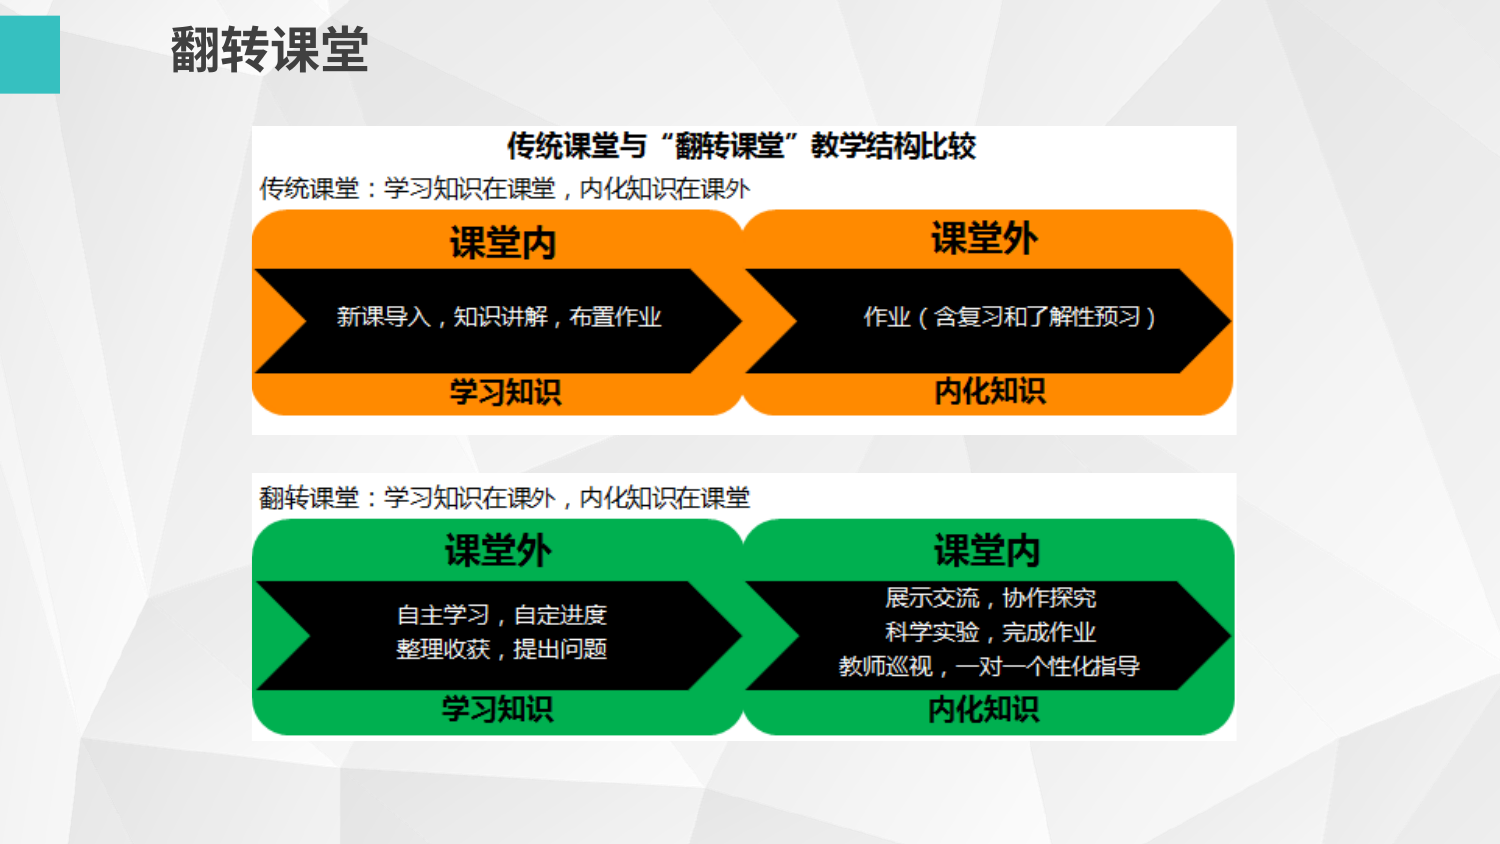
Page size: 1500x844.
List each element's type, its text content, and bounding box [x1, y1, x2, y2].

text_box 翻转课堂 [160, 13, 1425, 88]
picture [0, 0, 1500, 844]
